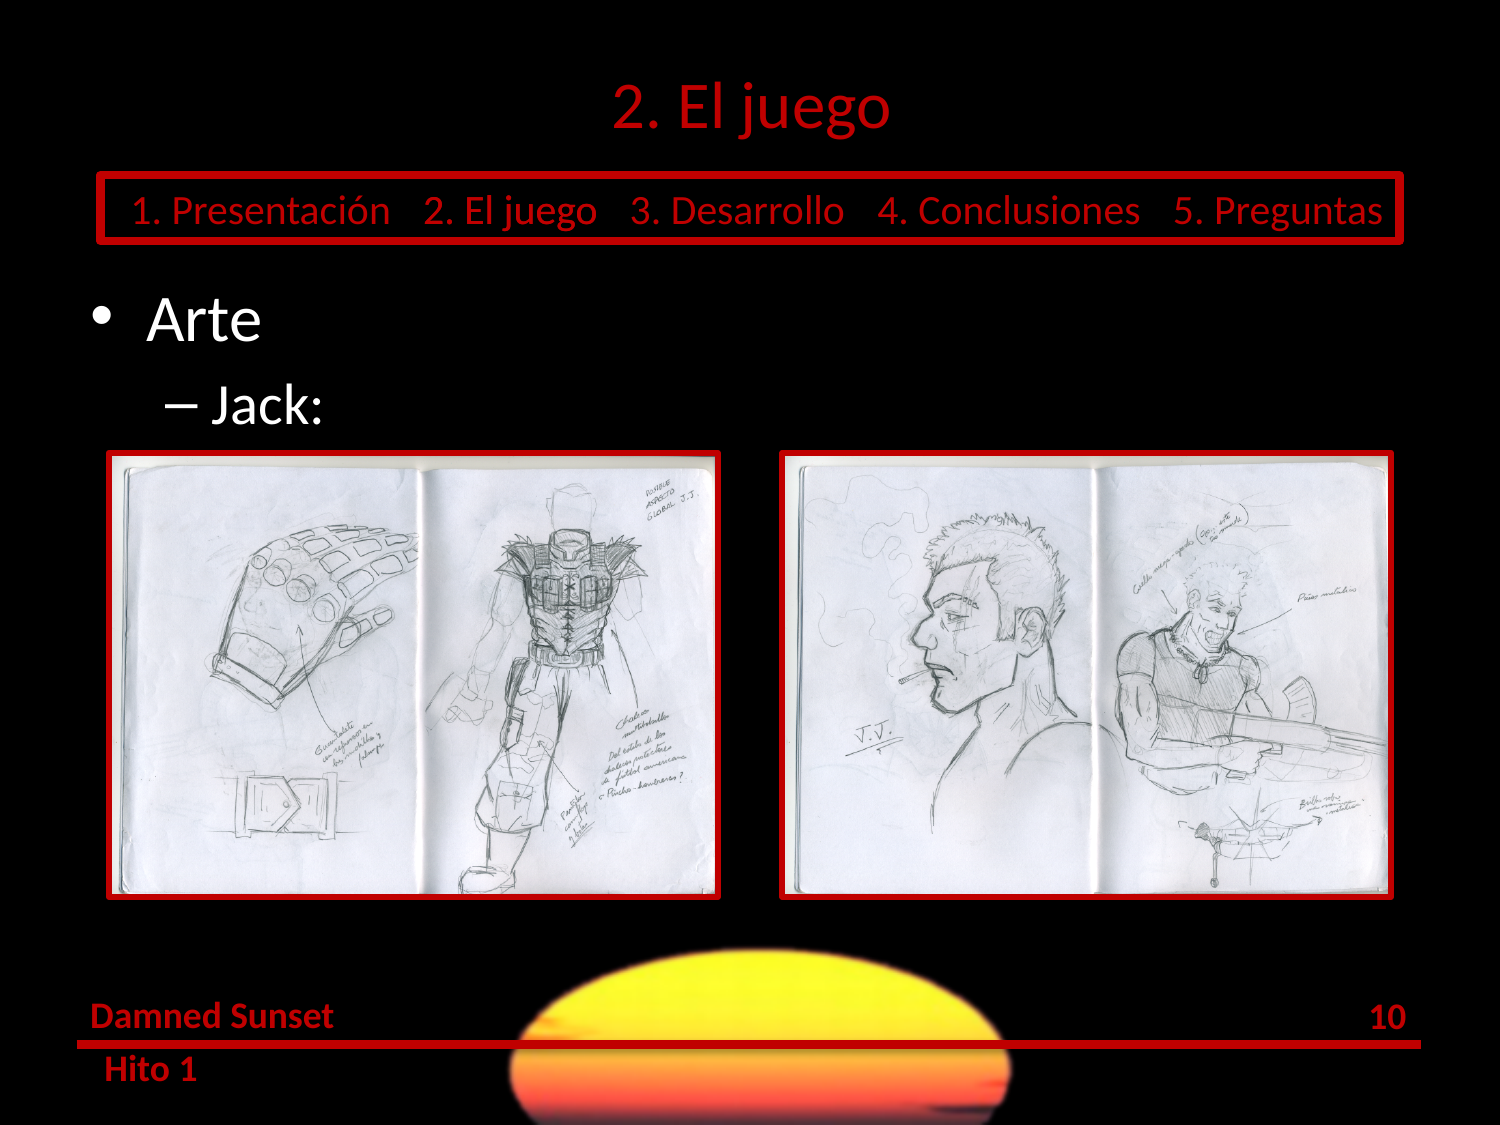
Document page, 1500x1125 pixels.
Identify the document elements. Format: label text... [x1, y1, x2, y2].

picture [0, 0, 1500, 1125]
title 2. El juego [76, 54, 1427, 150]
slide_number 9 [1071, 984, 1422, 1045]
list Arte Jack: [75, 267, 1425, 953]
